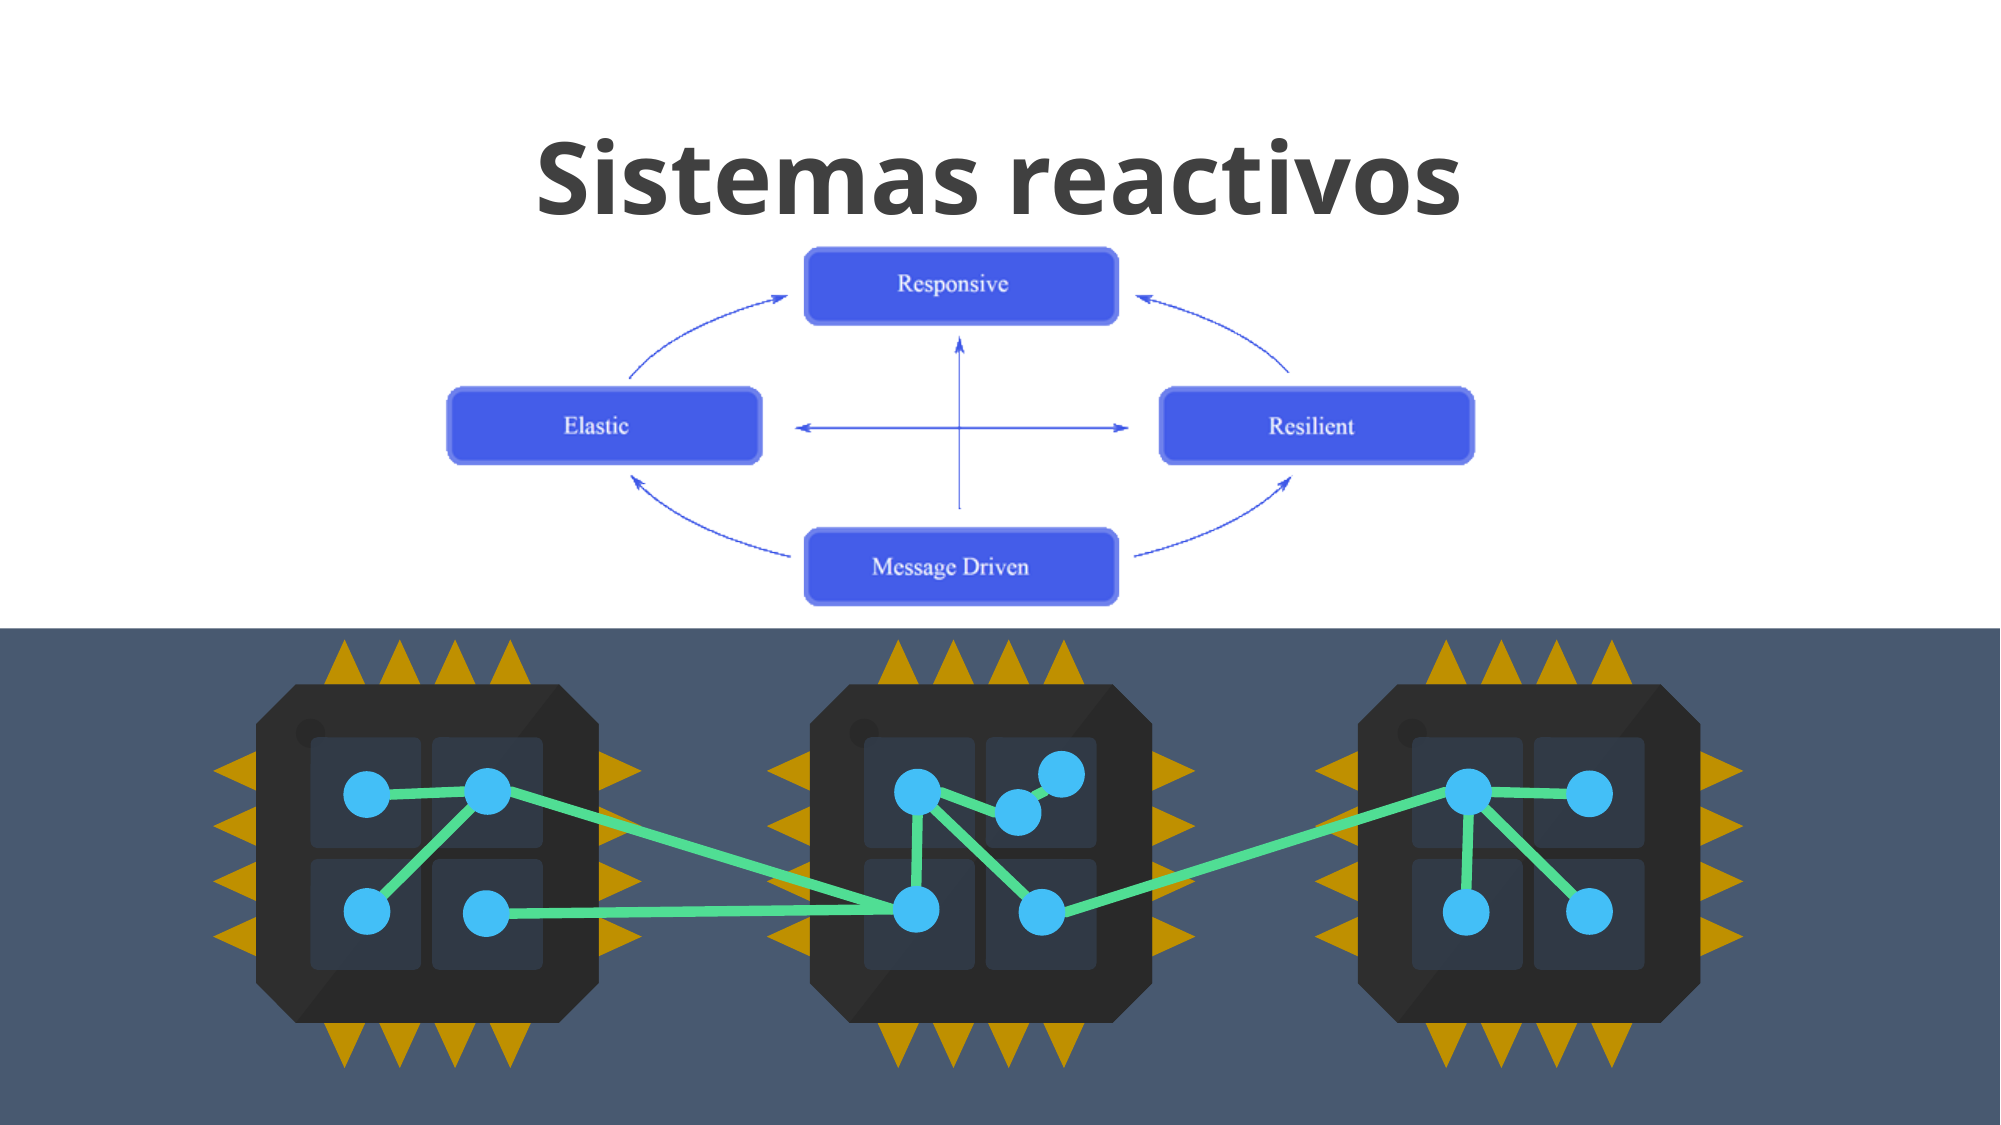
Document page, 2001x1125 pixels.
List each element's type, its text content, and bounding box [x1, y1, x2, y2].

picture [432, 237, 1487, 610]
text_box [343, 750, 1613, 937]
text_box Sistemas reactivos [0, 0, 2000, 629]
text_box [1314, 639, 1744, 1069]
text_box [766, 639, 1196, 750]
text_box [213, 639, 642, 1069]
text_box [766, 937, 1196, 1069]
